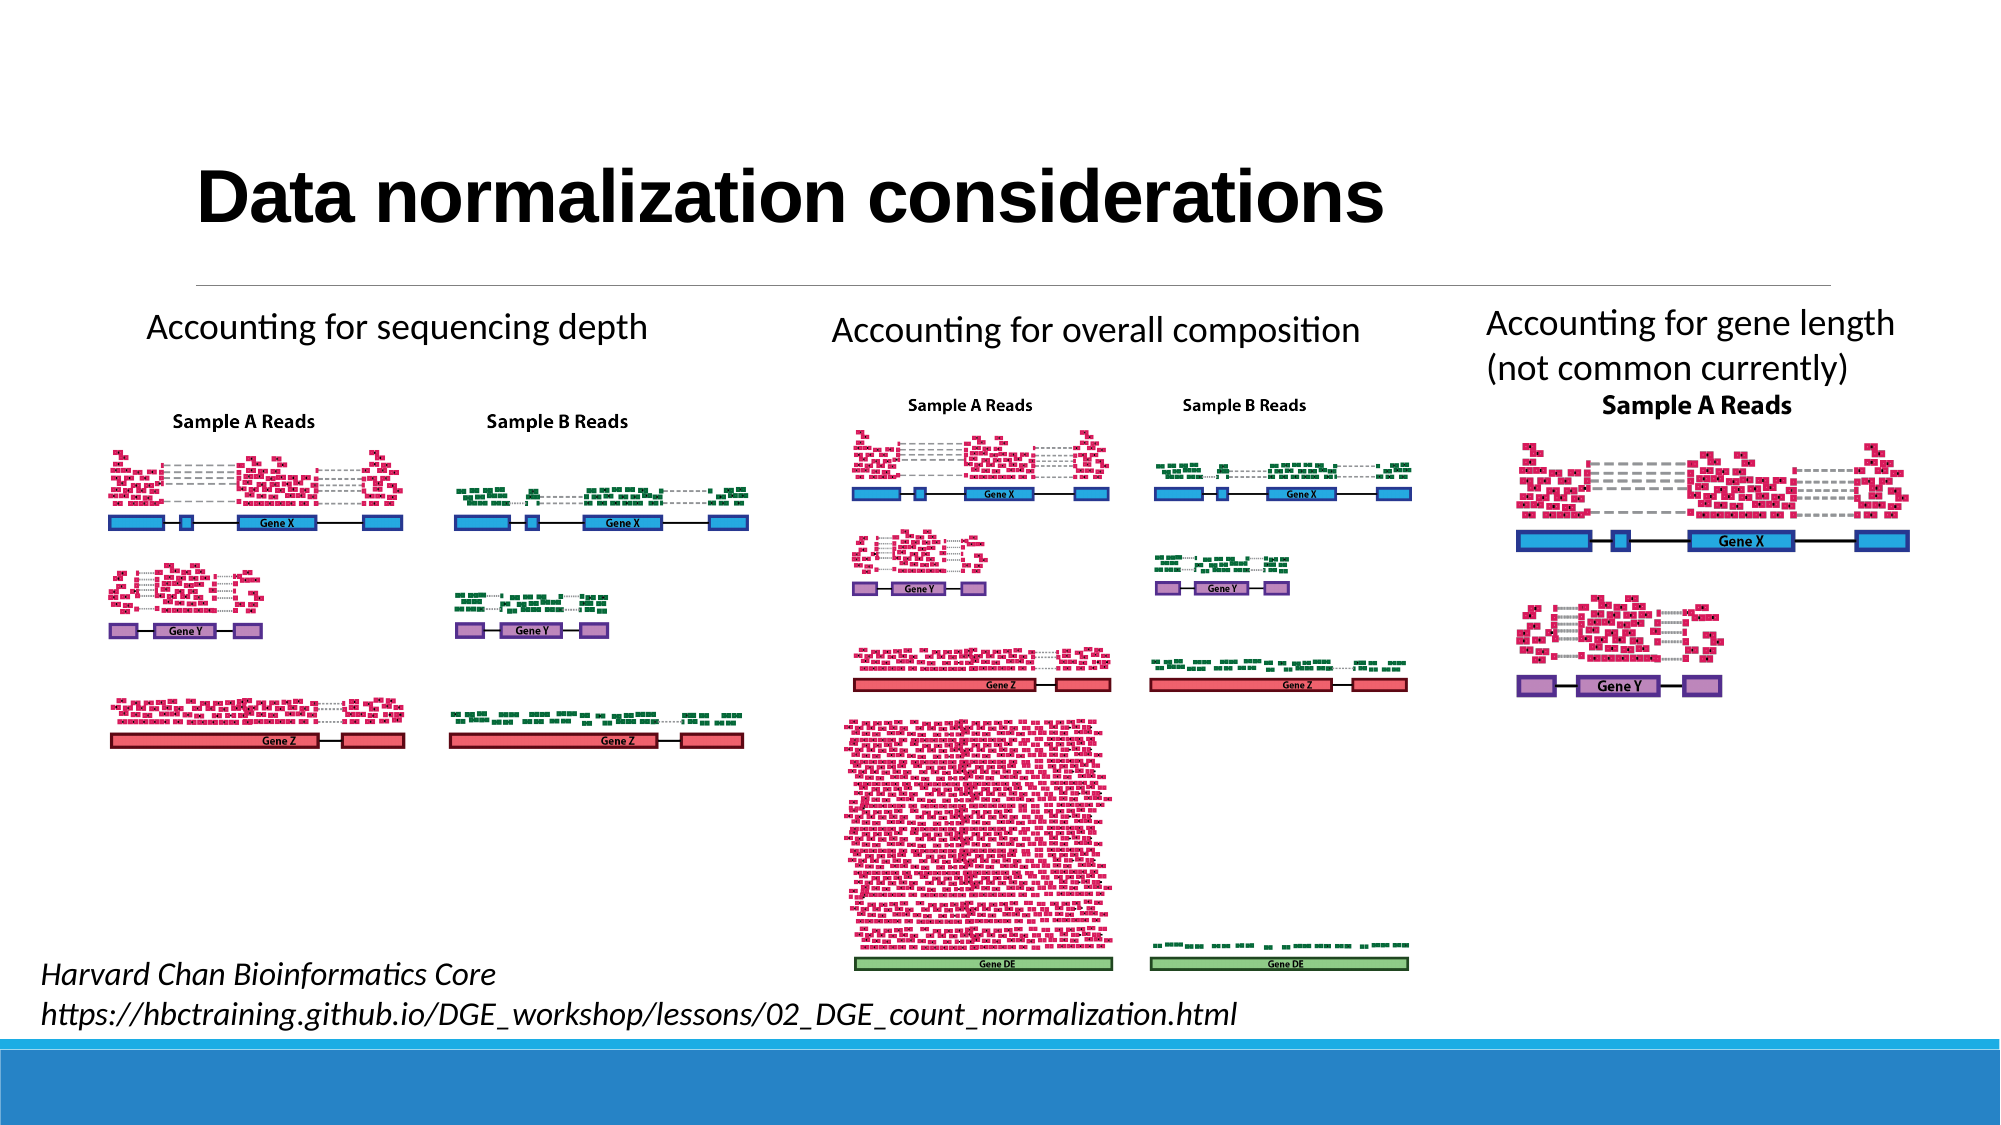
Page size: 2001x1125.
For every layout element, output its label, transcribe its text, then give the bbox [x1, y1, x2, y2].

picture [1515, 391, 1914, 701]
text_box Accounting for gene length (not common currently) [1471, 290, 2000, 396]
picture [108, 410, 749, 750]
text_box Data normalization considerations [180, 57, 1856, 246]
text_box Harvard Chan Bioinformatics Core https://hbctraining.github.io/DGE_workshop/lessons/02_DGE_count_normalization.html [25, 944, 1256, 1040]
text_box Accounting for overall composition [816, 297, 1517, 358]
text_box Accounting for sequencing depth [131, 294, 726, 355]
picture [843, 395, 1413, 971]
